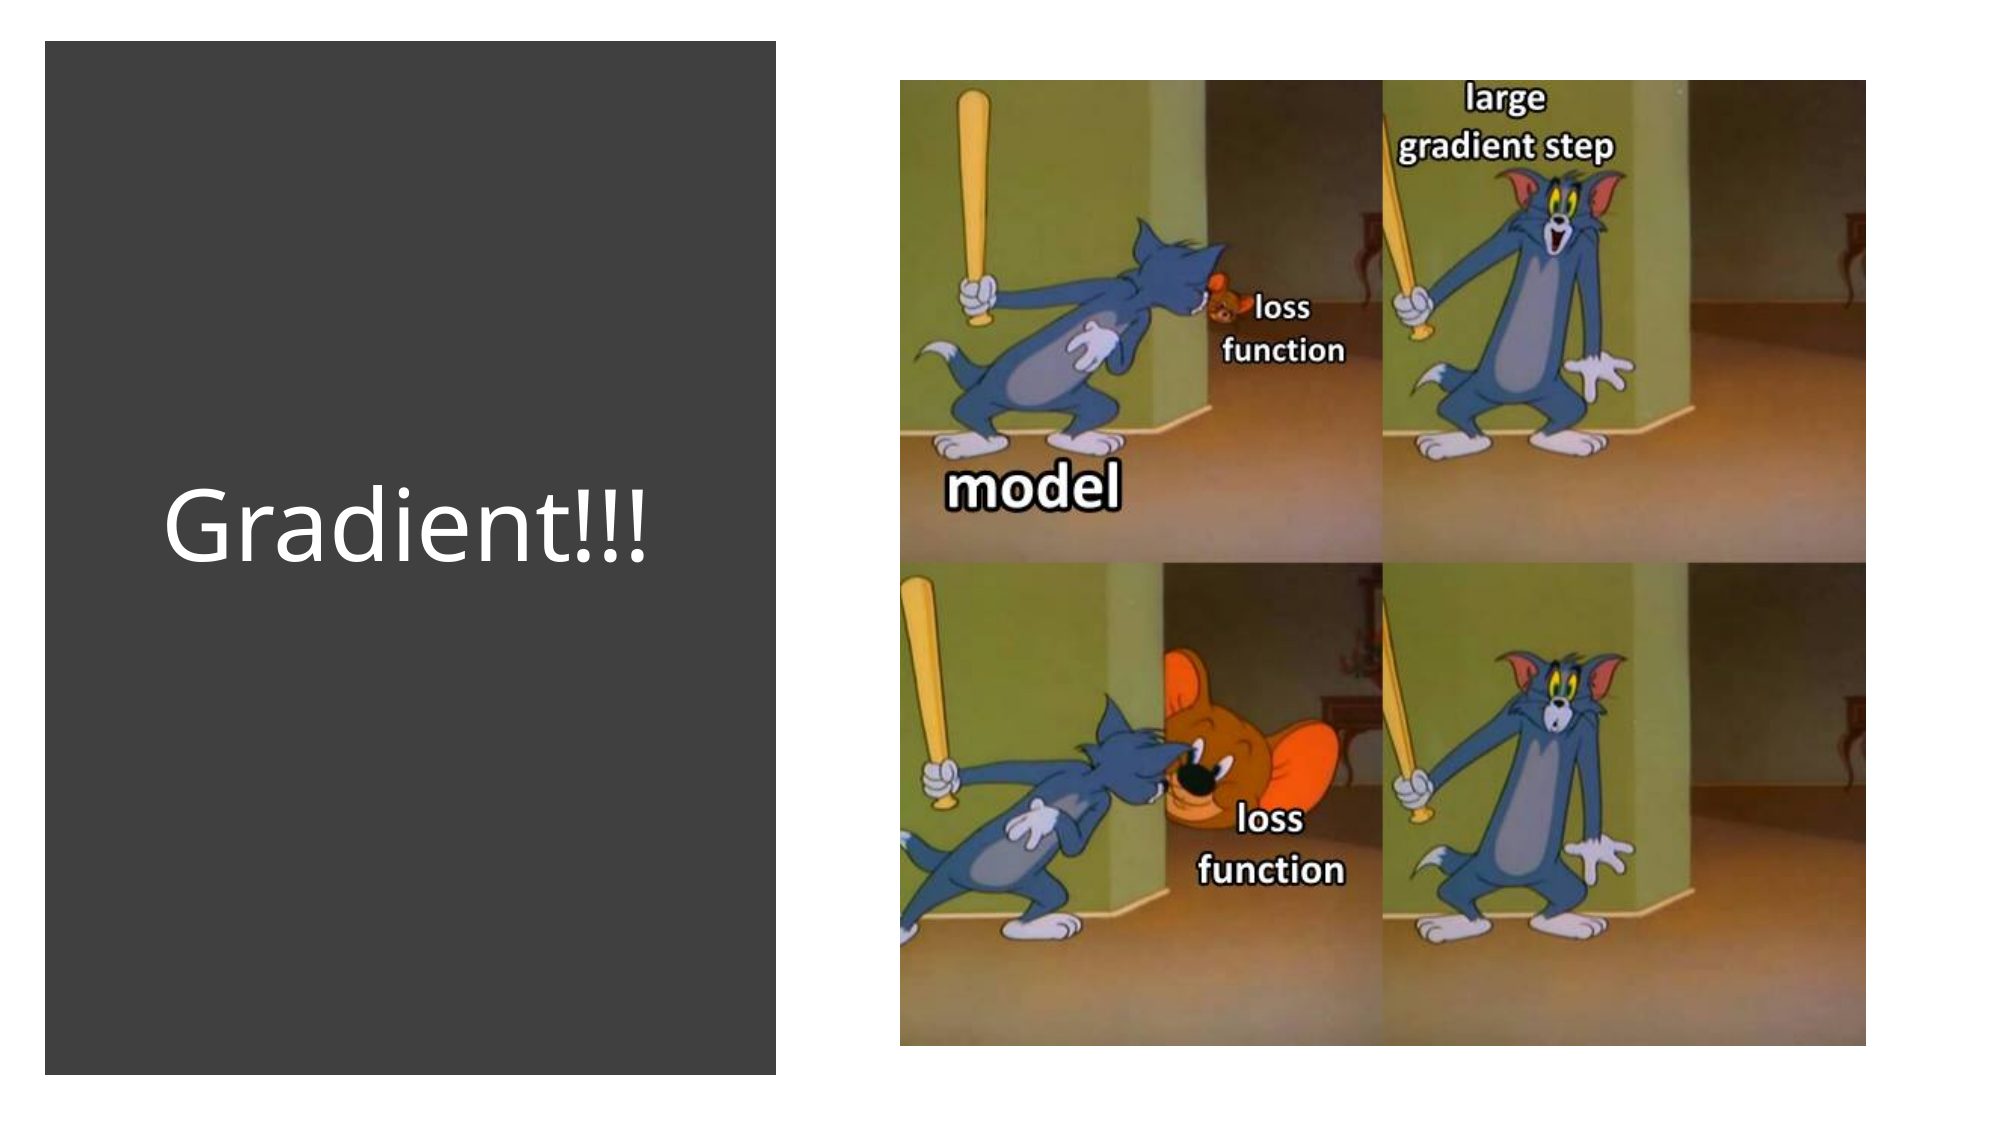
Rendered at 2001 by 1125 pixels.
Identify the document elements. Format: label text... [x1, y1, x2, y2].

title Gradient!!! [121, 121, 693, 936]
text_box [54, 50, 767, 1066]
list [900, 80, 1866, 1046]
